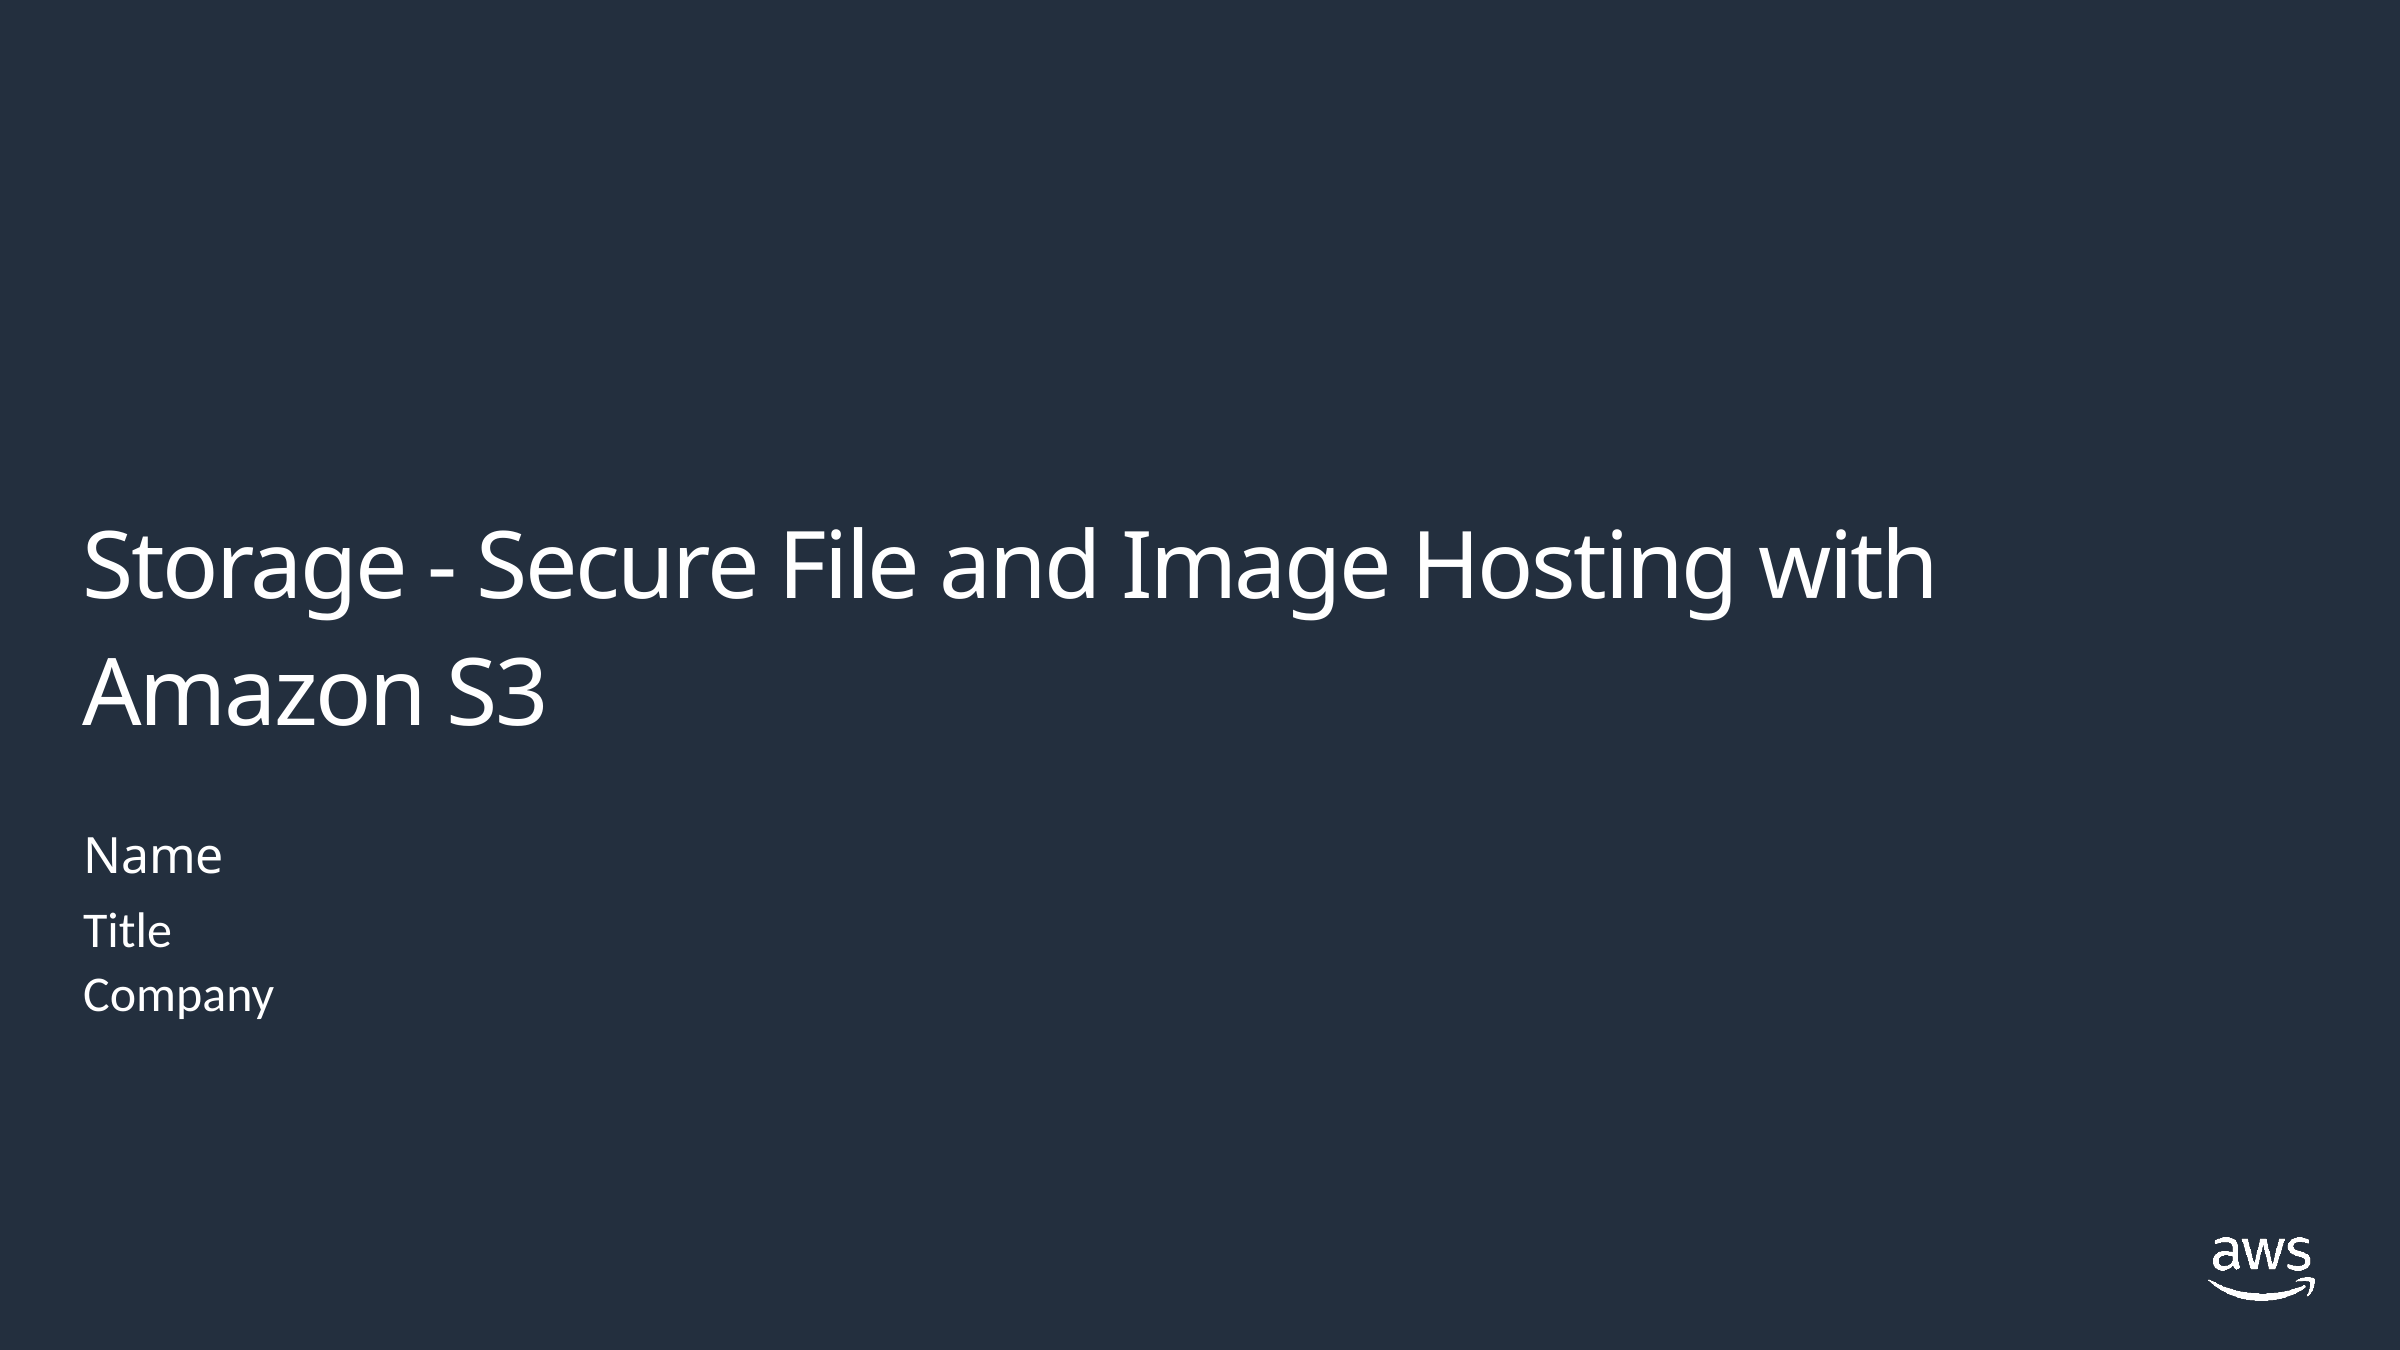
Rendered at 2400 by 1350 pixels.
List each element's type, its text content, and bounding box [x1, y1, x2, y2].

list Title Company [53, 880, 1769, 1041]
picture [2208, 1237, 2315, 1301]
title Storage - Secure File and Image Hosting with Amazon S3 [52, 474, 2118, 778]
list Name [53, 806, 1769, 880]
